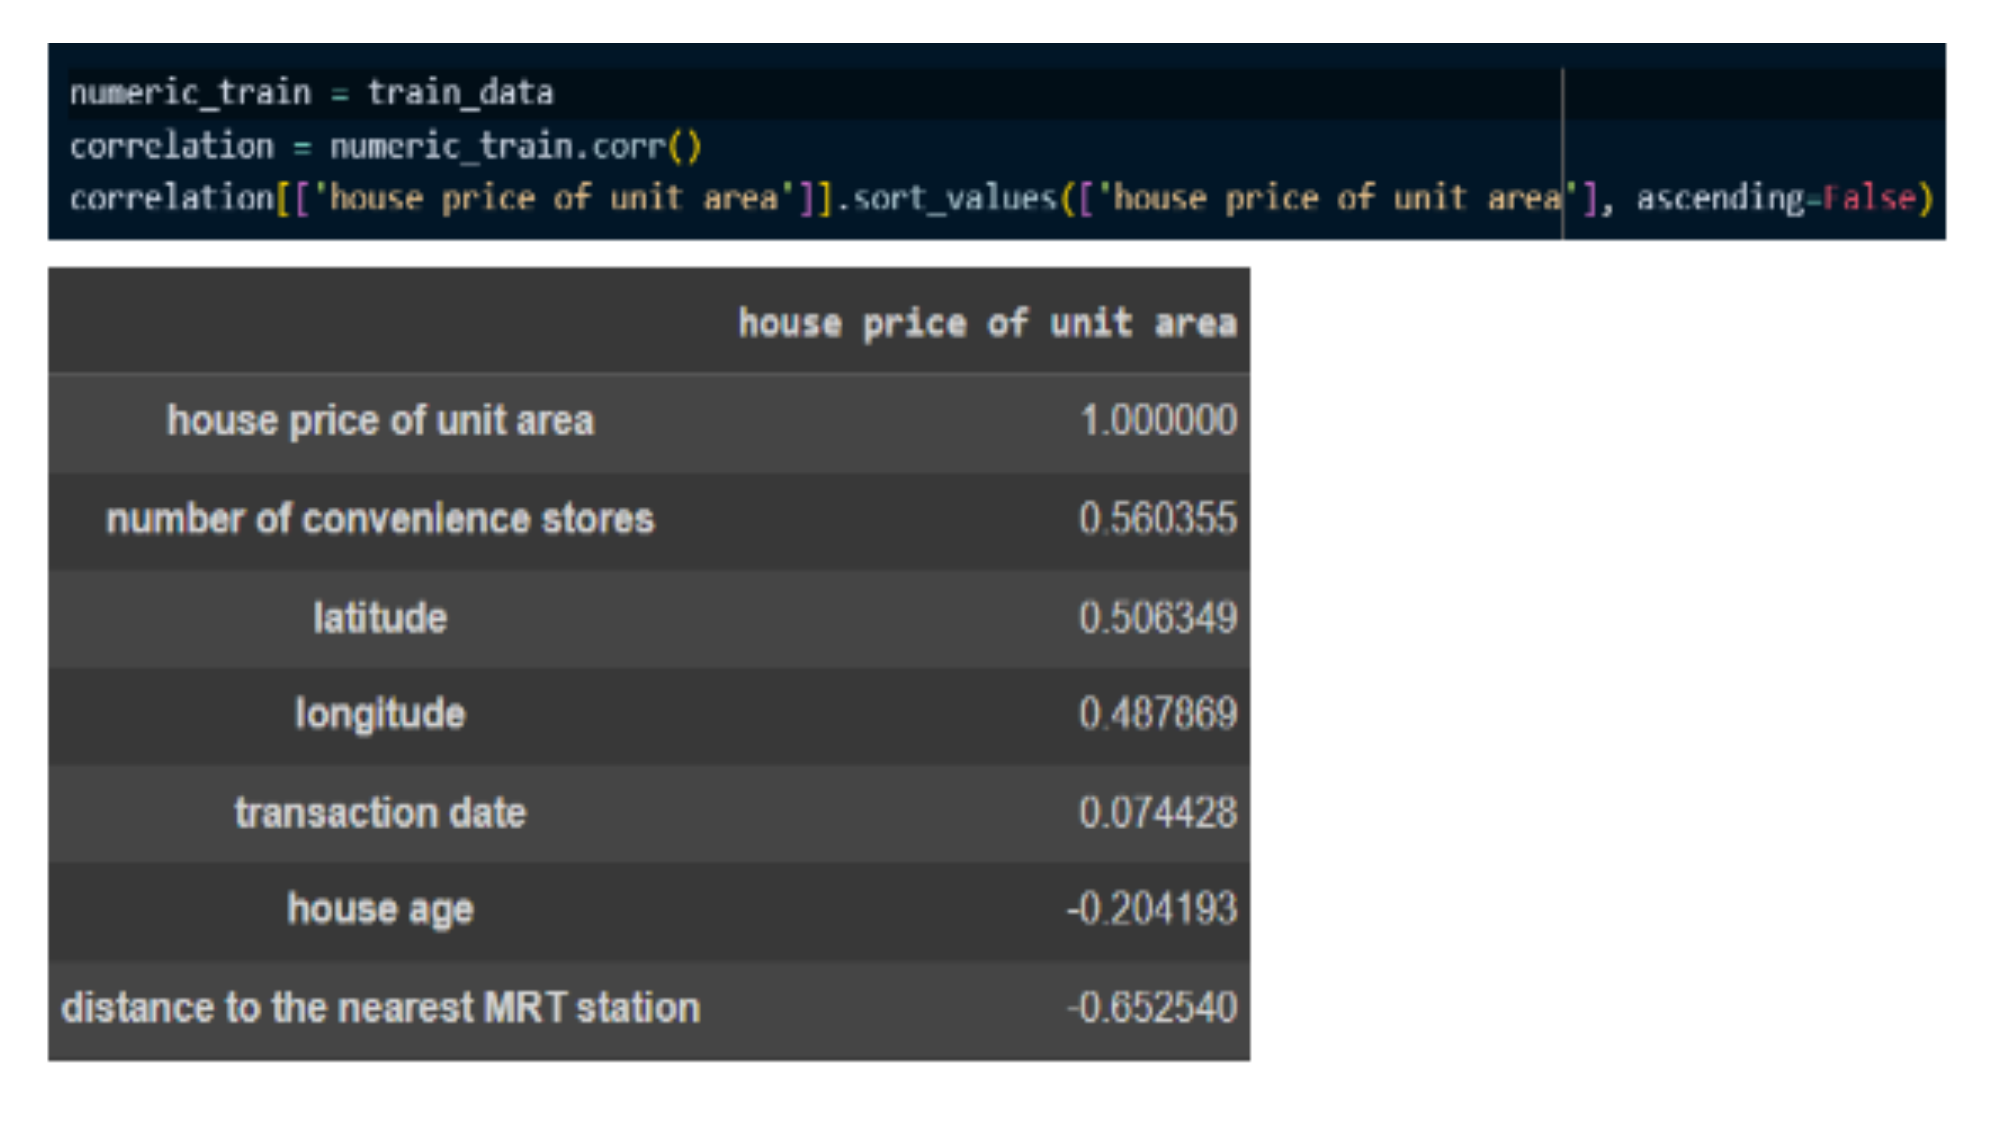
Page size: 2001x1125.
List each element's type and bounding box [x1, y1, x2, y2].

picture [46, 43, 1954, 1082]
